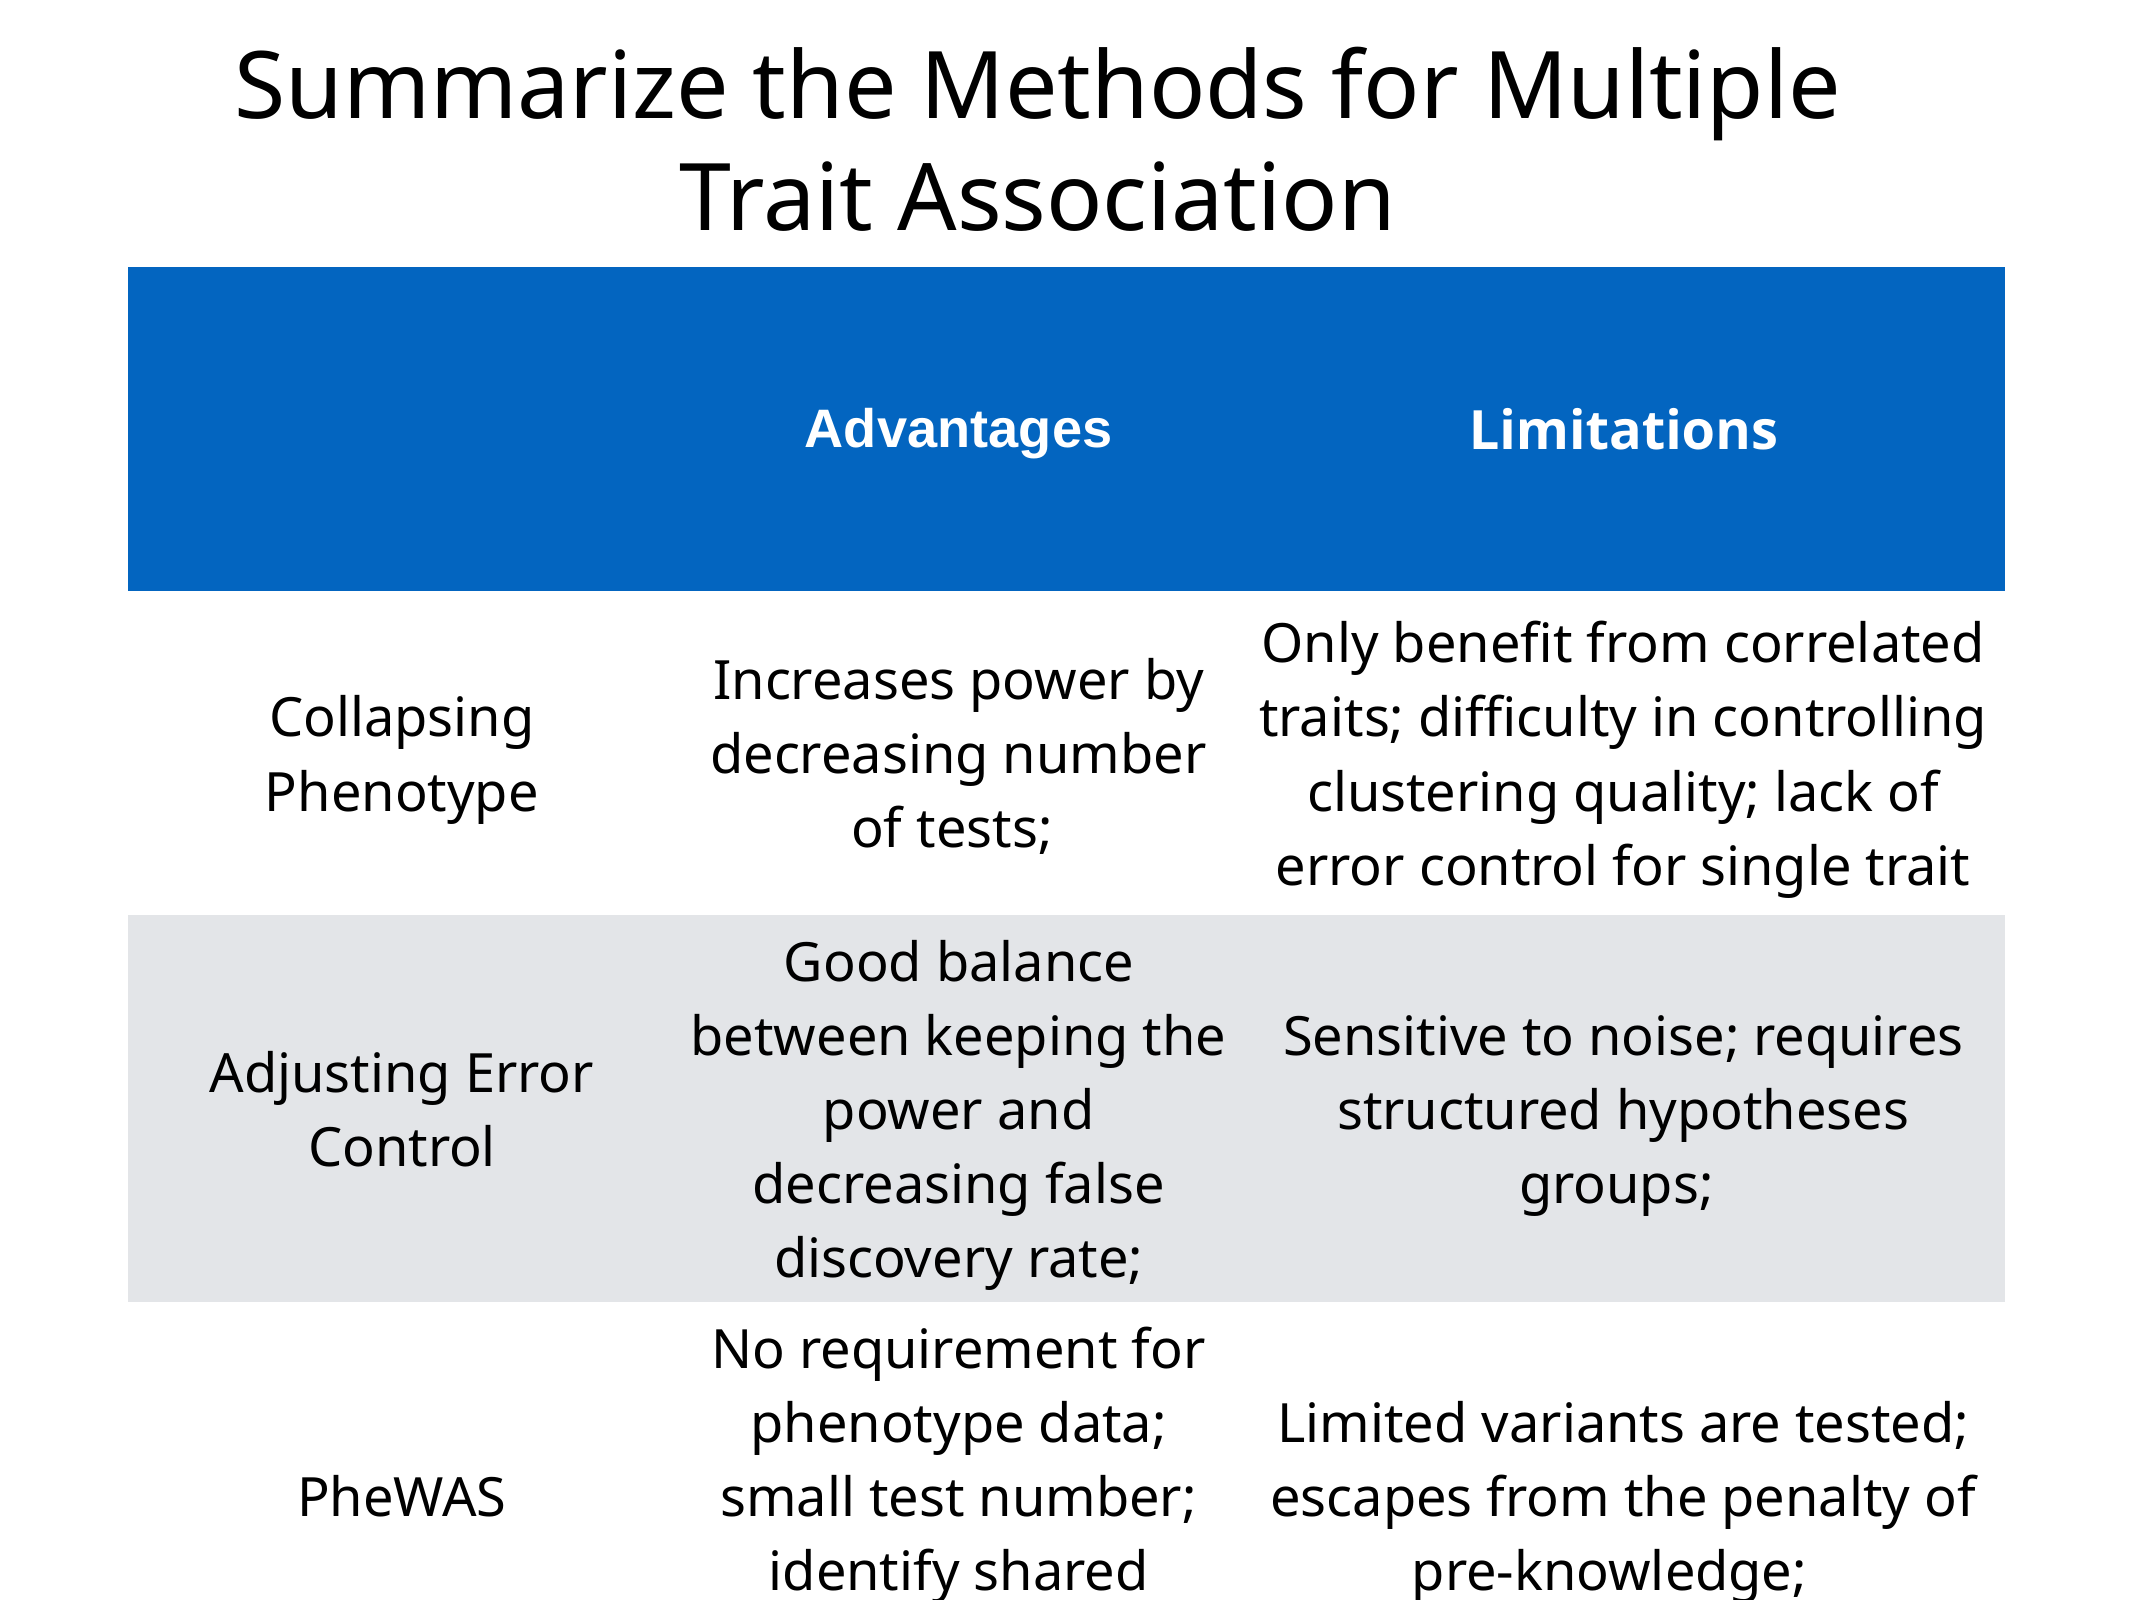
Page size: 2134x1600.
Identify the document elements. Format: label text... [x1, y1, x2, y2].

table_header Limitations [1242, 267, 2005, 591]
table_cell Adjusting Error Control [128, 915, 676, 1302]
table_header [128, 267, 676, 591]
table_cell Good balance between keeping the power and decreasing false discovery rate; [676, 915, 1242, 1302]
table_cell No requirement for phenotype data; small test number; identify shared effects [676, 1302, 1242, 1600]
title Summarize the Methods for Multiple Trait Association [127, 18, 1949, 257]
table_header Advantages [676, 267, 1242, 591]
table_cell Collapsing Phenotype [128, 591, 676, 915]
table_cell Increases power by decreasing number of tests; [676, 591, 1242, 915]
table_cell Sensitive to noise; requires structured hypotheses groups; [1242, 915, 2005, 1302]
table_cell Only benefit from correlated traits; difficulty in controlling clustering quality; lack of error control for single trait [1242, 591, 2005, 915]
table_cell PheWAS [128, 1302, 676, 1600]
table_cell Limited variants are tested; escapes from the penalty of pre-knowledge; [1242, 1302, 2005, 1600]
